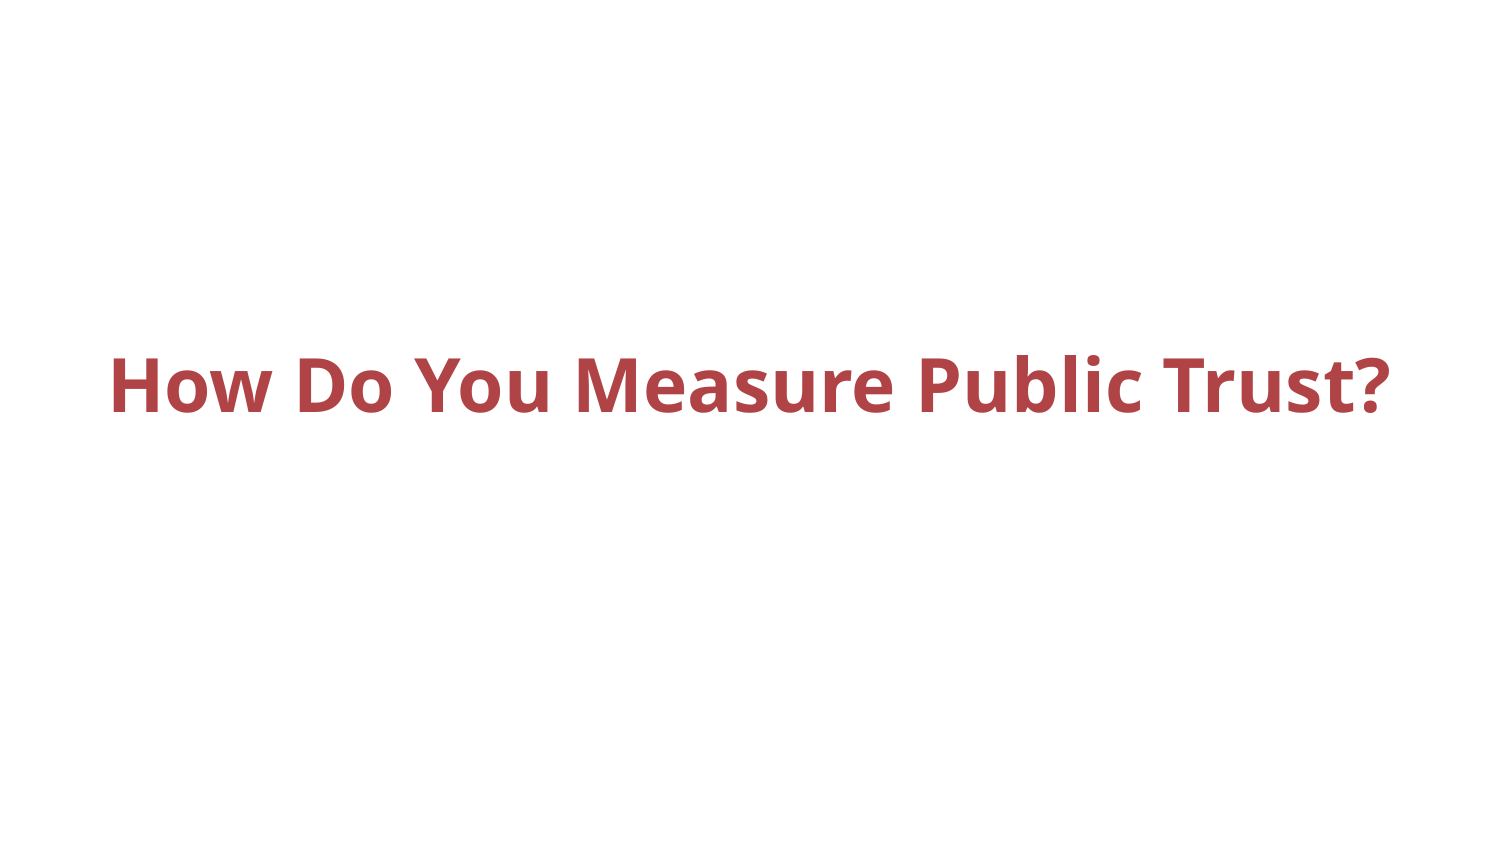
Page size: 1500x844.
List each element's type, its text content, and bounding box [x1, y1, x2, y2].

title How Do You Measure Public Trust? [51, 322, 1449, 426]
